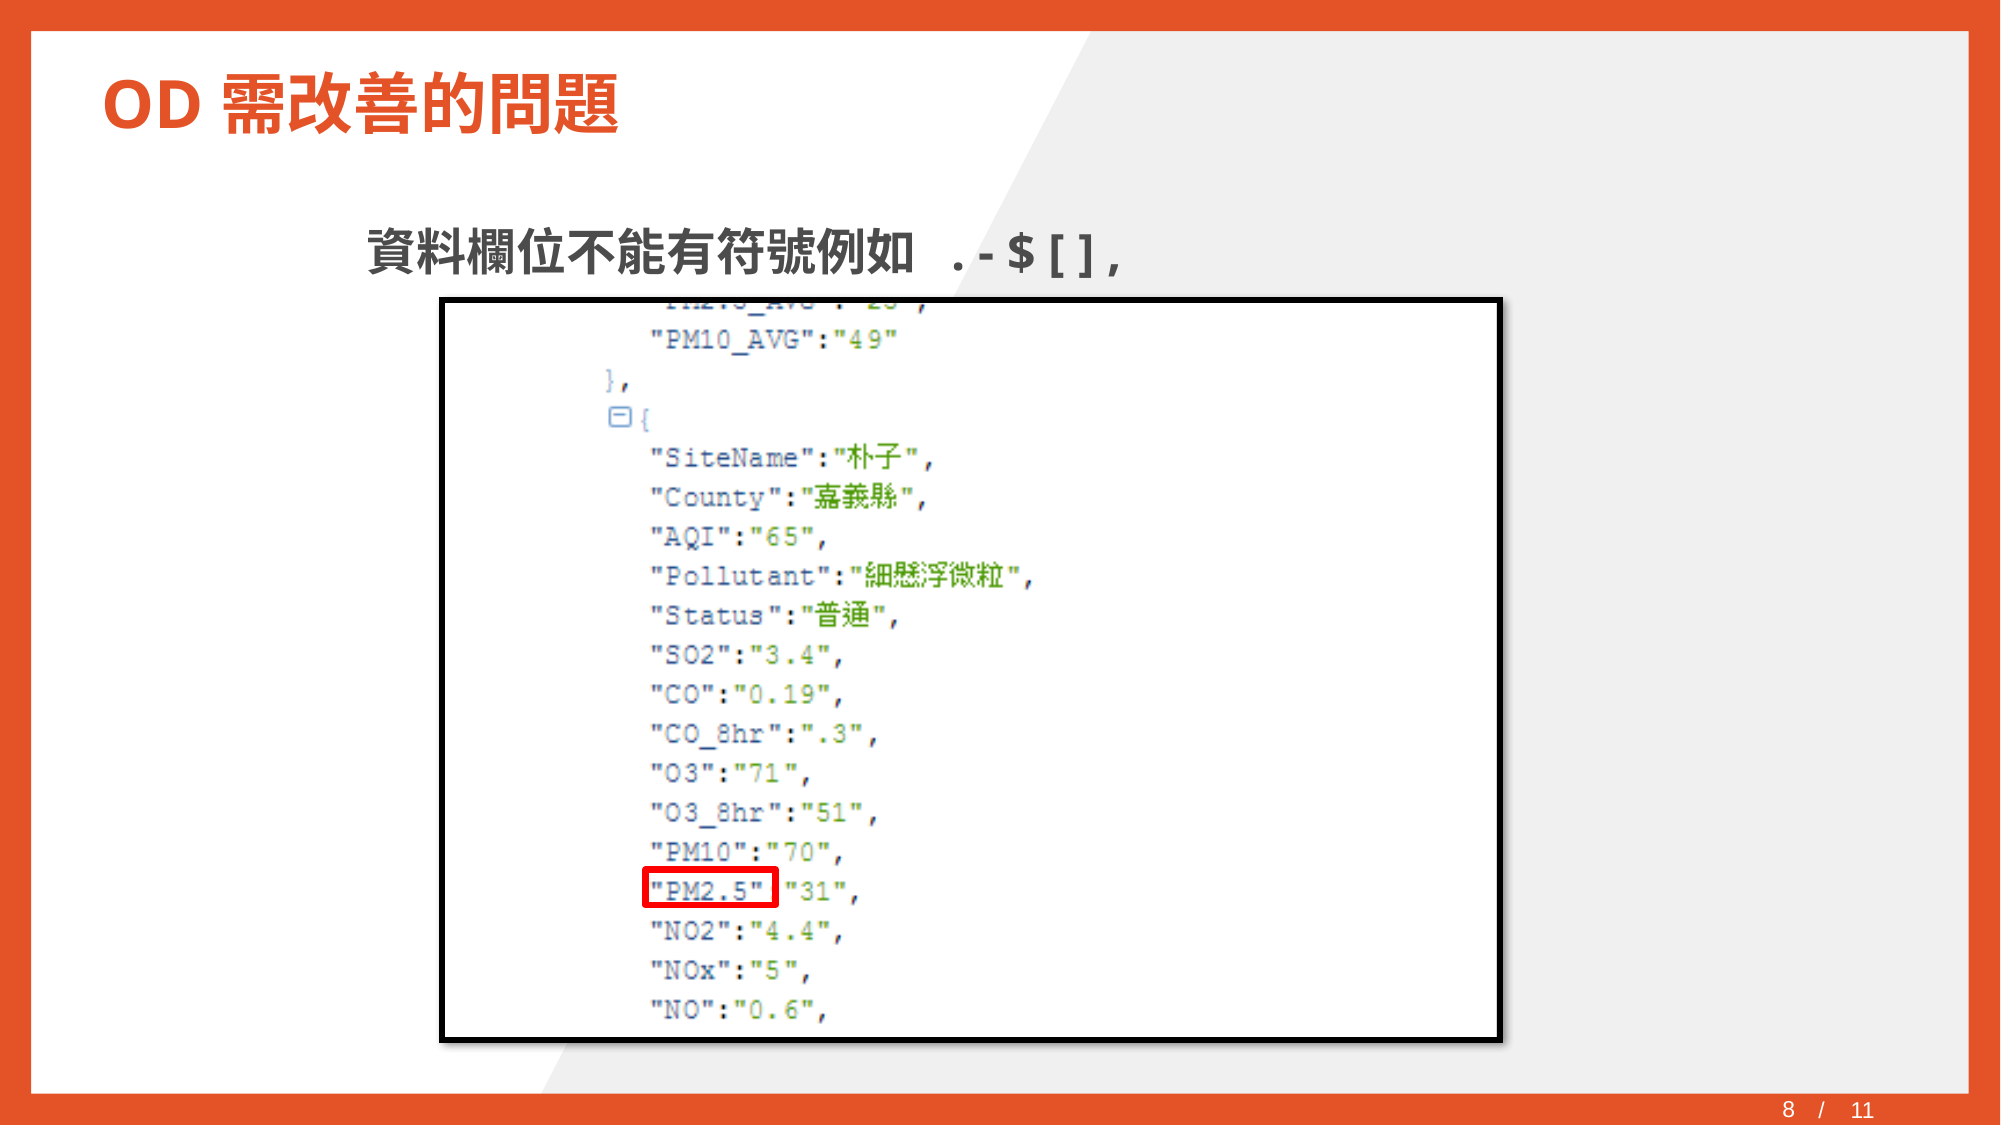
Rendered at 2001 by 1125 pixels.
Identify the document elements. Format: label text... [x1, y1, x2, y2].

text_box 資料欄位不能有符號例如 . - $ [ ] , [351, 213, 1138, 289]
slide_number 8 [1422, 1098, 1810, 1125]
footer / 11 [1803, 1095, 2000, 1123]
picture [444, 302, 1497, 1037]
title OD需改善的問題 [86, 42, 1914, 161]
